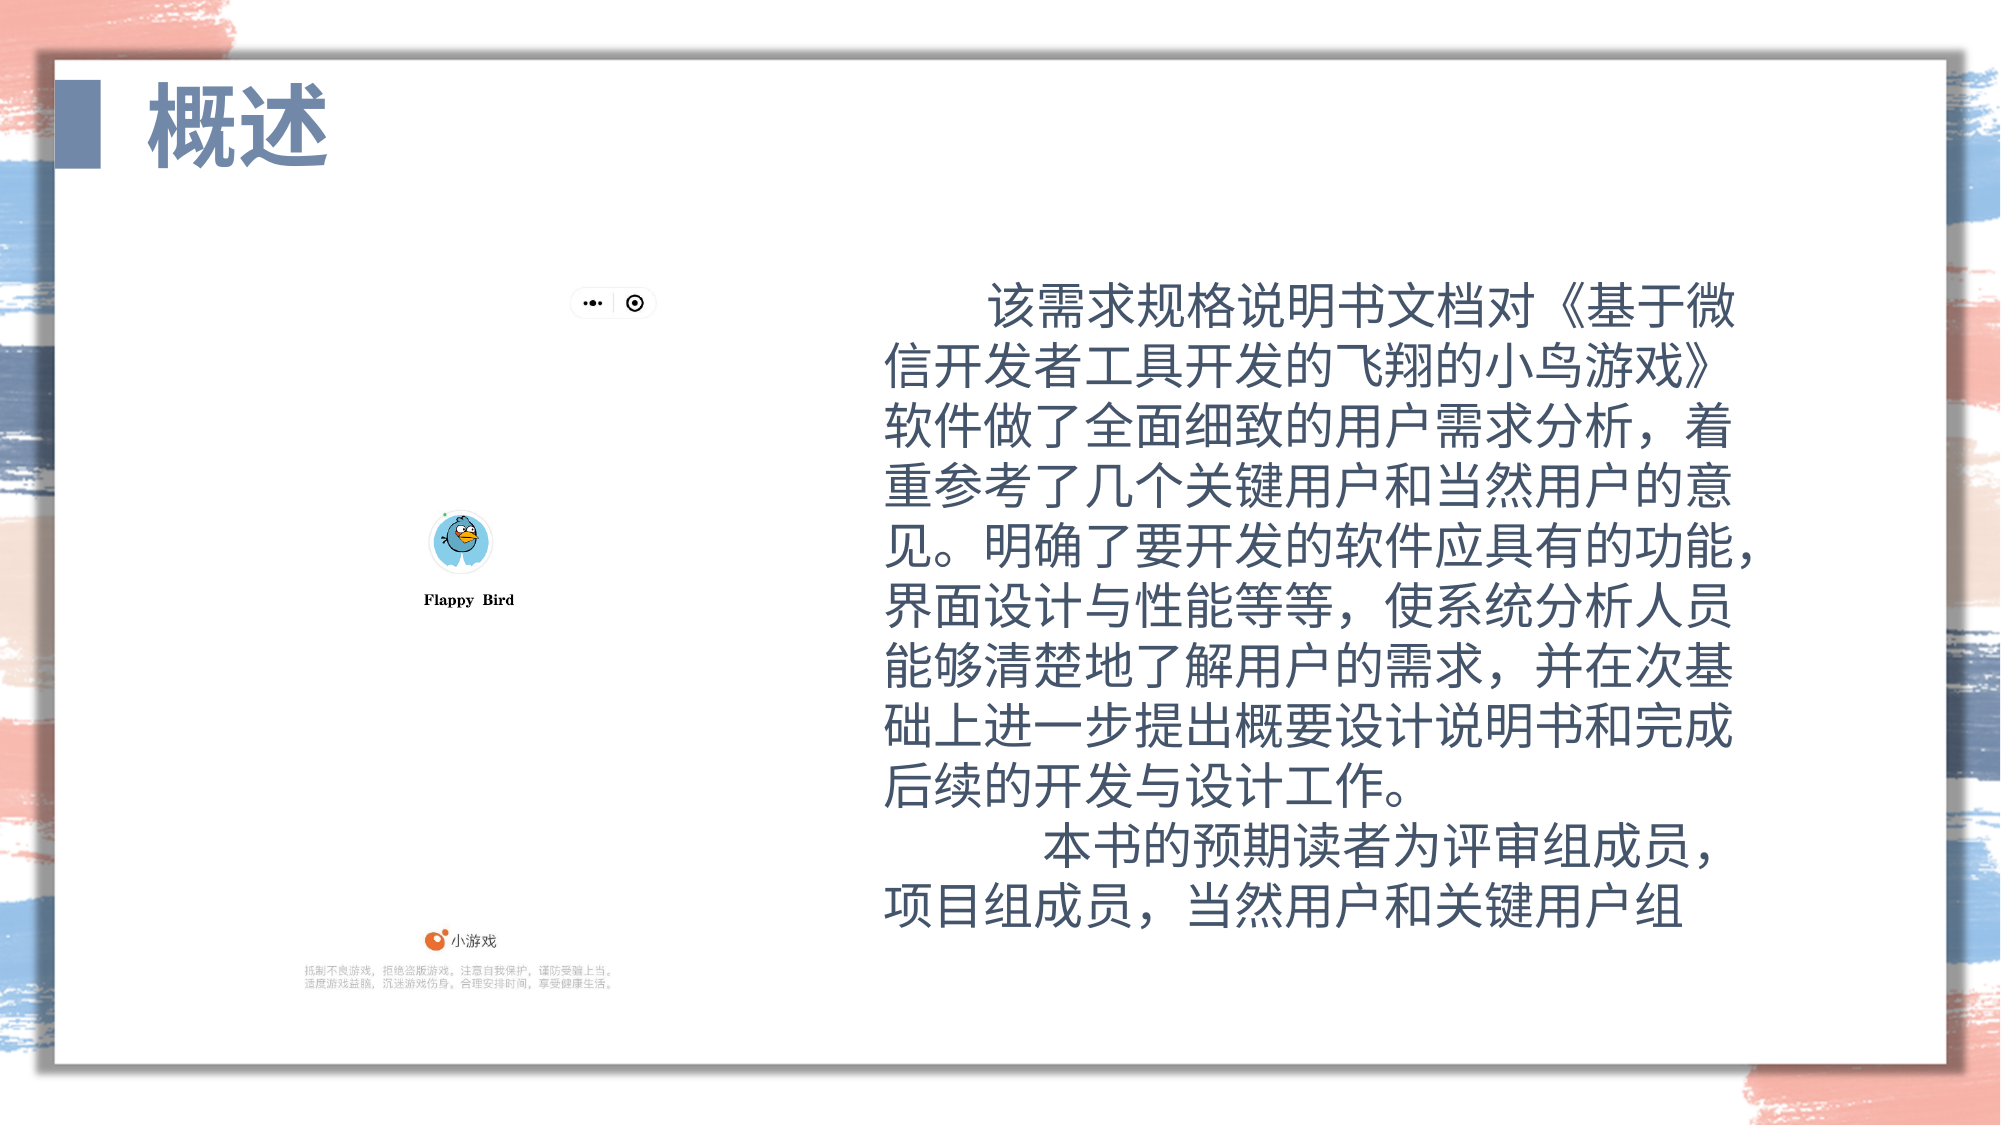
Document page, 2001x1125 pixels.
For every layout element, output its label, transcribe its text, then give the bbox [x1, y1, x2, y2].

text_box 概述 [131, 61, 749, 186]
text_box [54, 79, 102, 170]
text_box 该需求规格说明书文档对《基于微信开发者工具开发的飞翔的小鸟游戏》软件做了全面细致的用户需求分析，着重参考了几个关键用户和当然用户的意见。明确了要开发的软件应具有的功能，界面设计与性能等等，使系统分析人员能够清楚地了解用户的需求，并在次基础上进一步提出概要设计说明书和完成后续的开发与设计工作。 本书的预期读者为评审组成员，项目组成员，当然用户和关键用户组 [869, 267, 1779, 943]
picture [0, 0, 2001, 1125]
